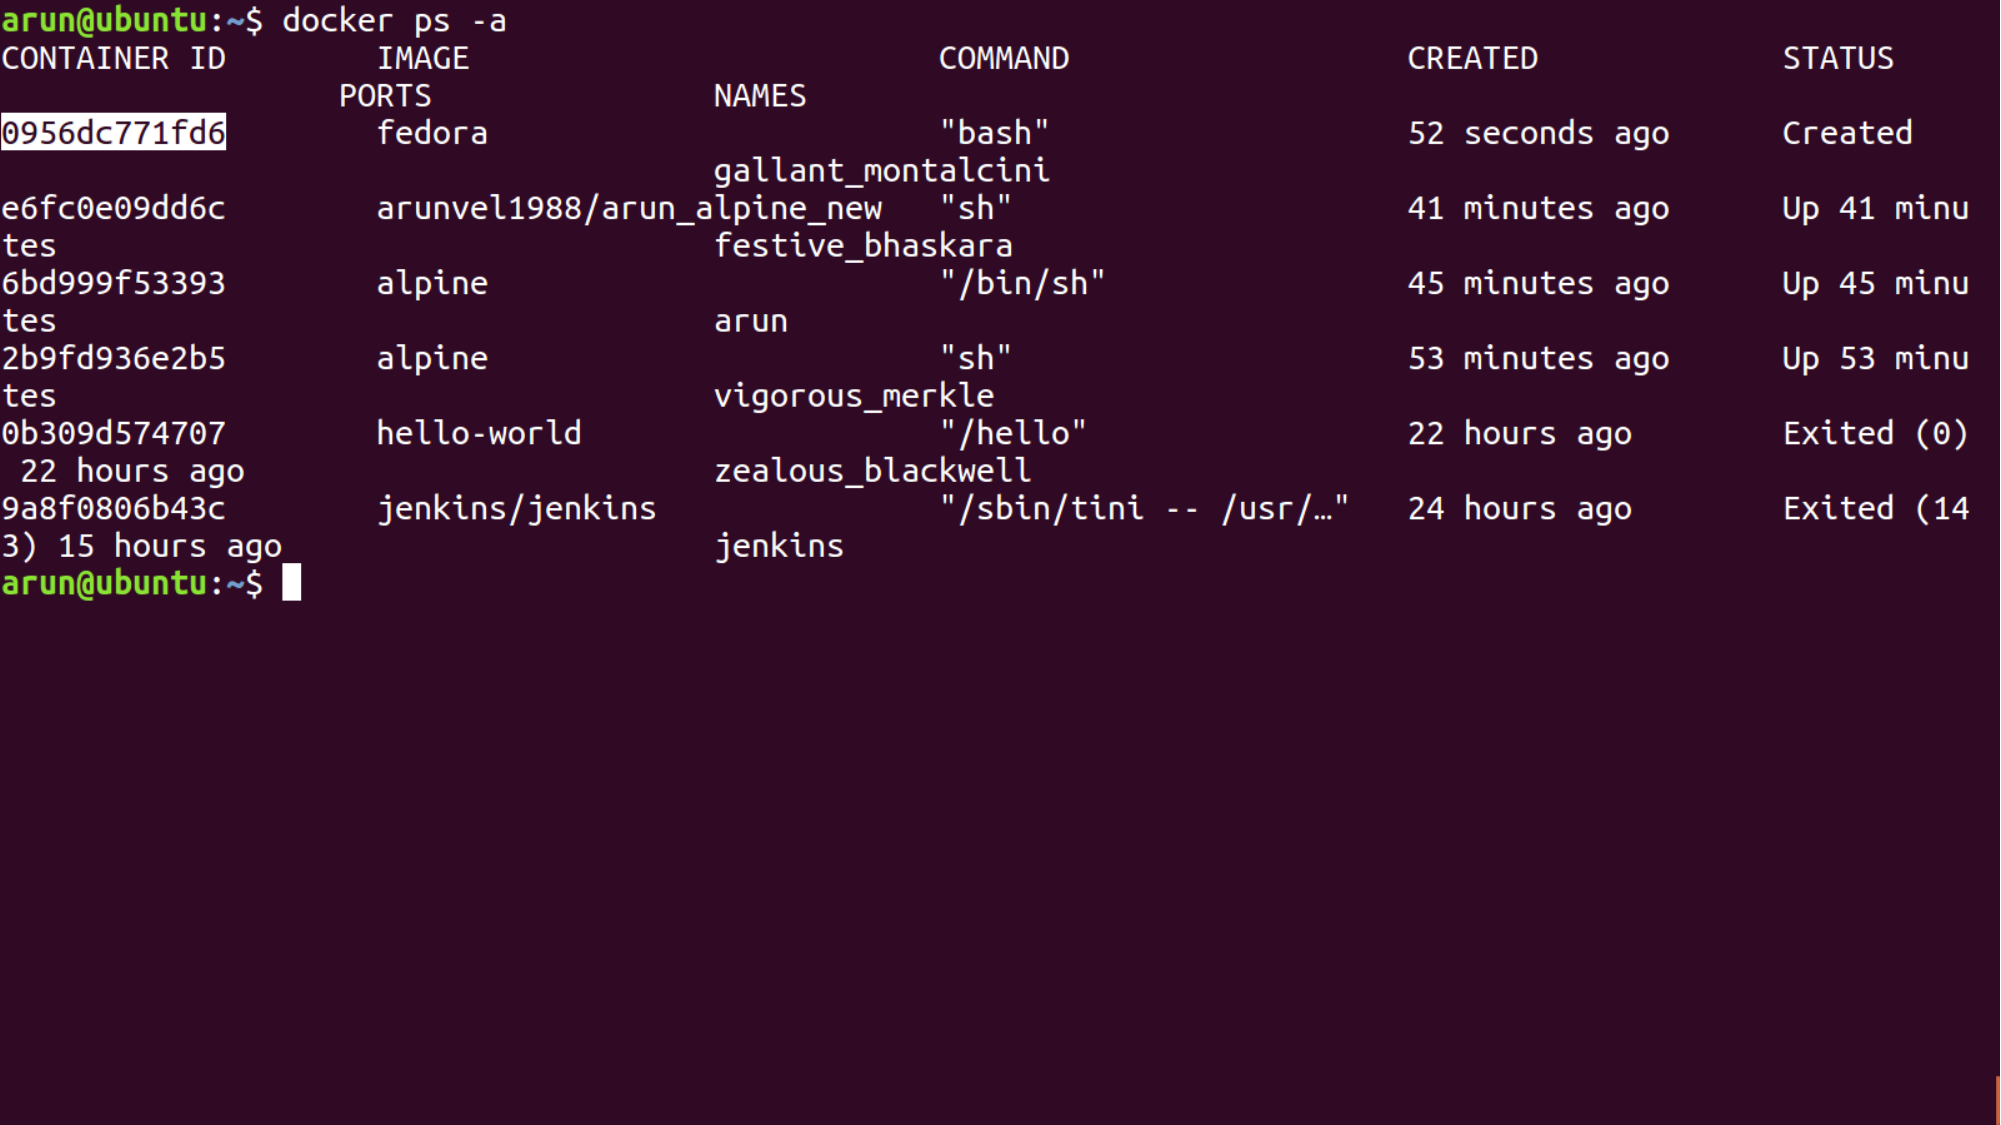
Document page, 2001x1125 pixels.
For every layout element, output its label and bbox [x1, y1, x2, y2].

list [0, 0, 2000, 1125]
